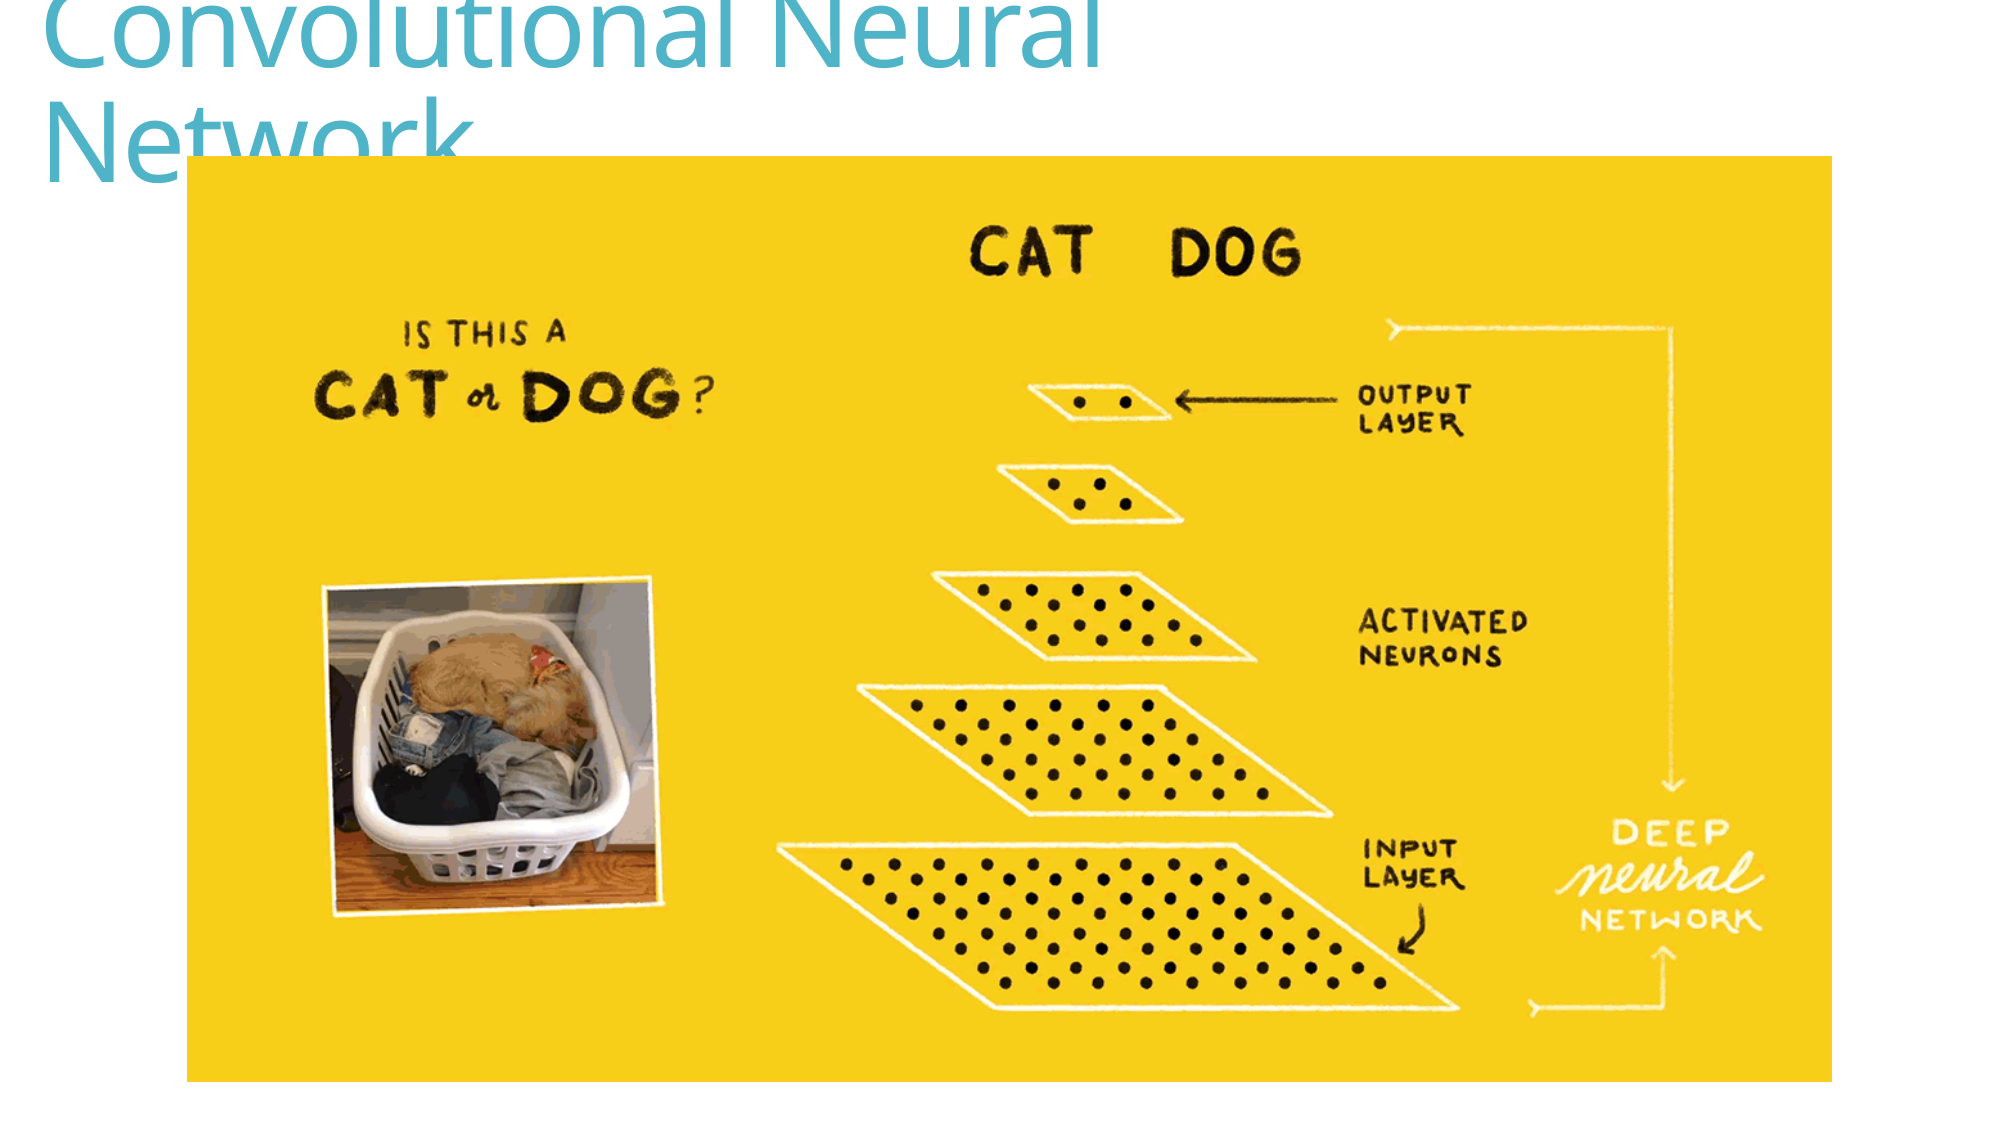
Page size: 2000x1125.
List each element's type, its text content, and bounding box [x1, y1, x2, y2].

picture [186, 156, 1832, 1082]
title Convolutional Neural Network [24, 24, 1455, 156]
